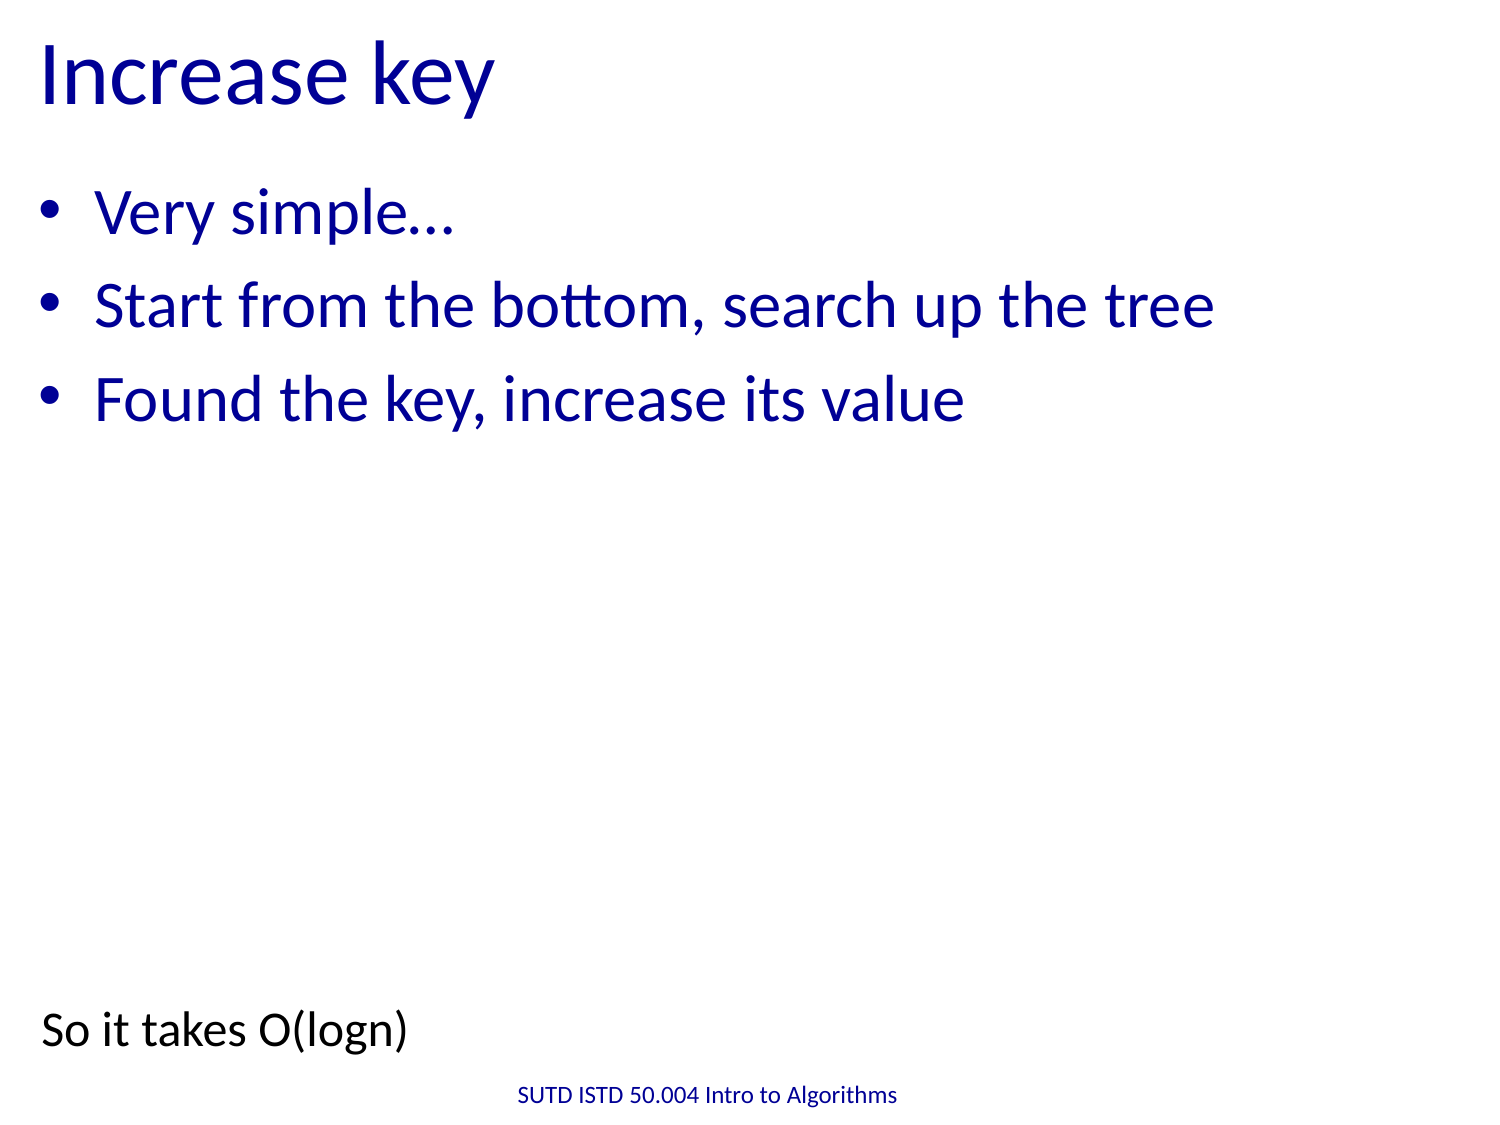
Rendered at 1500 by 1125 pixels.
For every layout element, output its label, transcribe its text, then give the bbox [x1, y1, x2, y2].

footer SUTD ISTD 50.004 Intro to Algorithms [473, 1063, 949, 1123]
title Increase key [23, 4, 1374, 132]
list Very simple… Start from the bottom, search up the tree Found the key, increase its value [23, 160, 1456, 1026]
text_box So it takes O(logn) [26, 989, 425, 1064]
